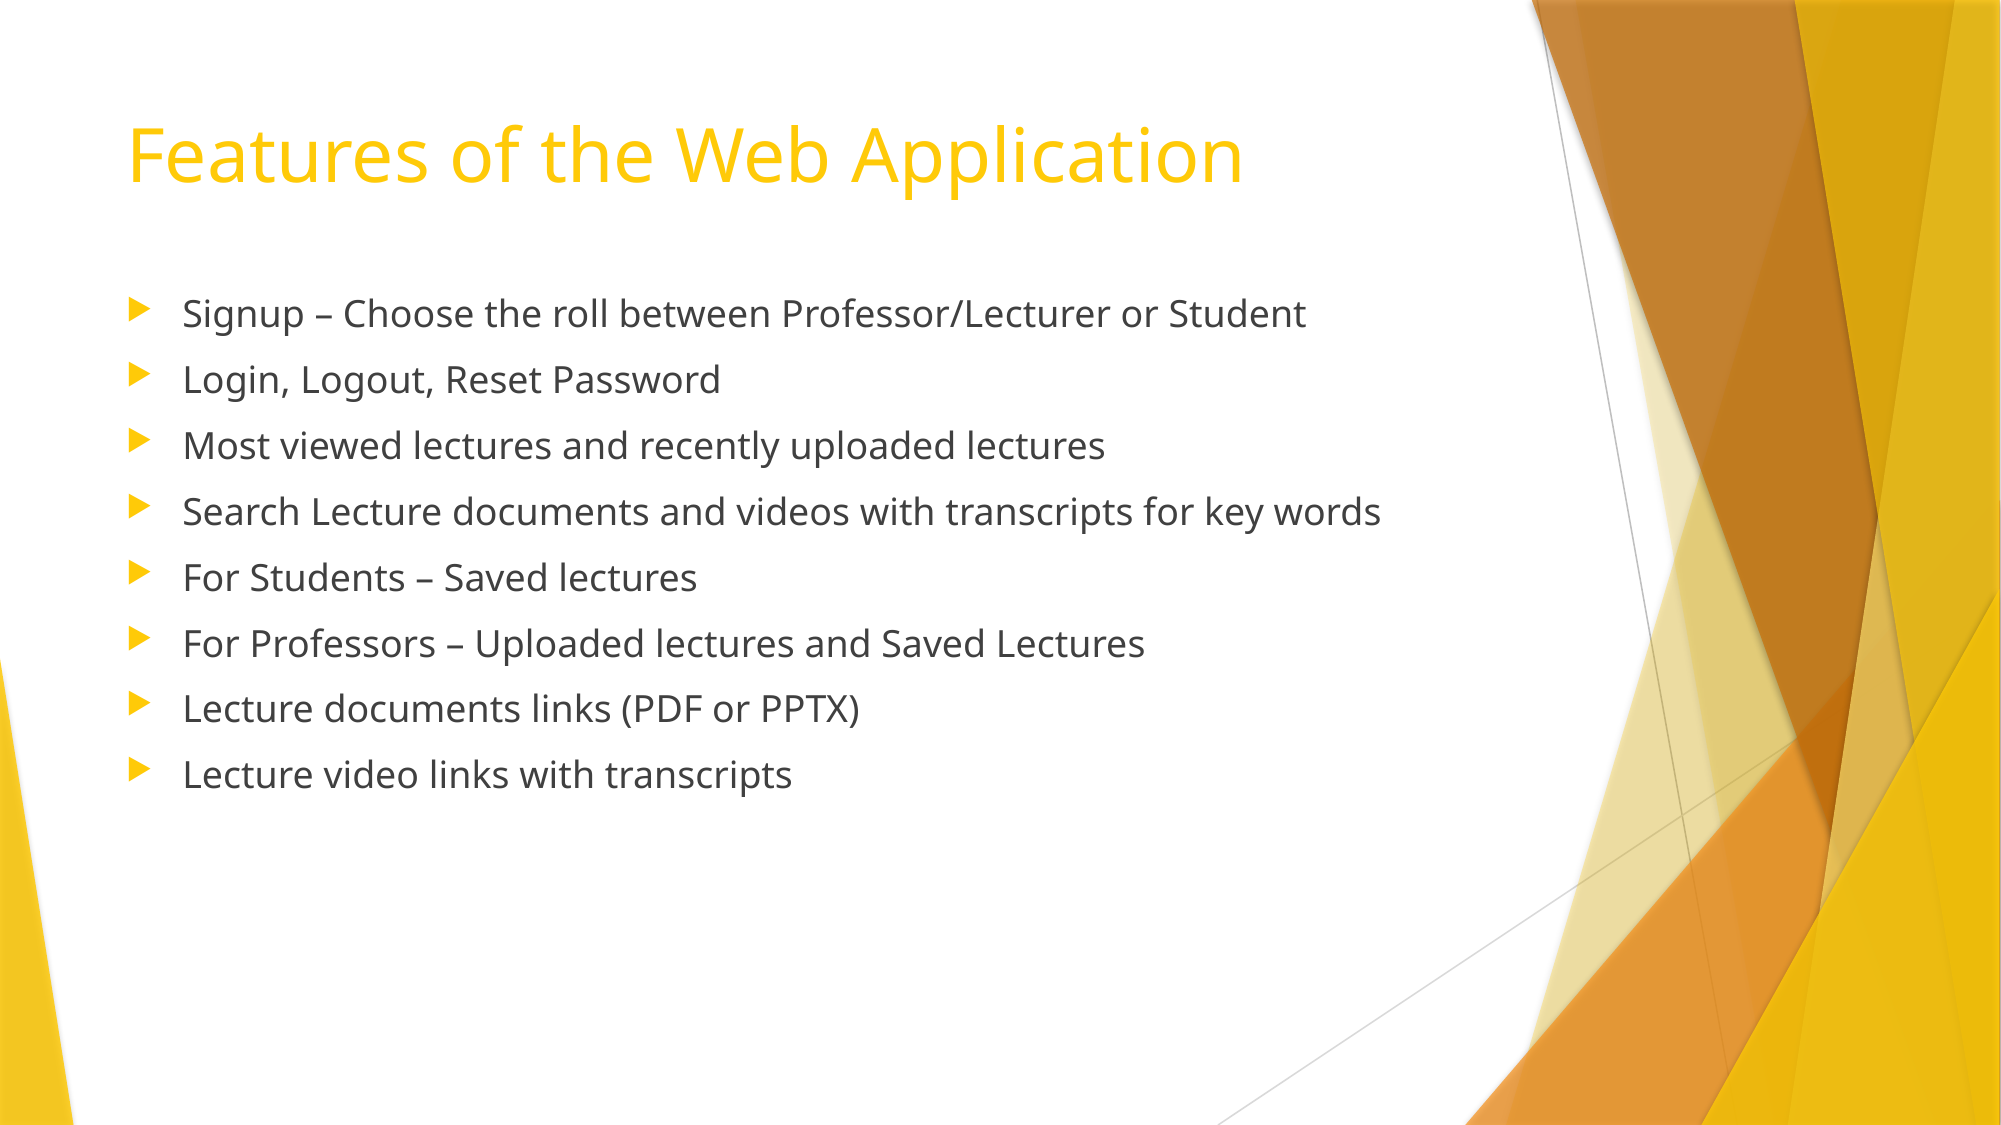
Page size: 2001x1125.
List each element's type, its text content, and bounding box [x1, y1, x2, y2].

list Signup – Choose the roll between Professor/Lecturer or Student Login, Logout, Reset Password Most viewed lectures and recently uploaded lectures Search Lecture documents and videos with transcripts for key words For Students – Saved lectures For Professors – Uploaded lectures and Saved Lectures Lecture documents links (PDF or PPTX) Lecture video links with transcripts [111, 282, 1522, 920]
title Features of the Web Application [111, 99, 1522, 282]
